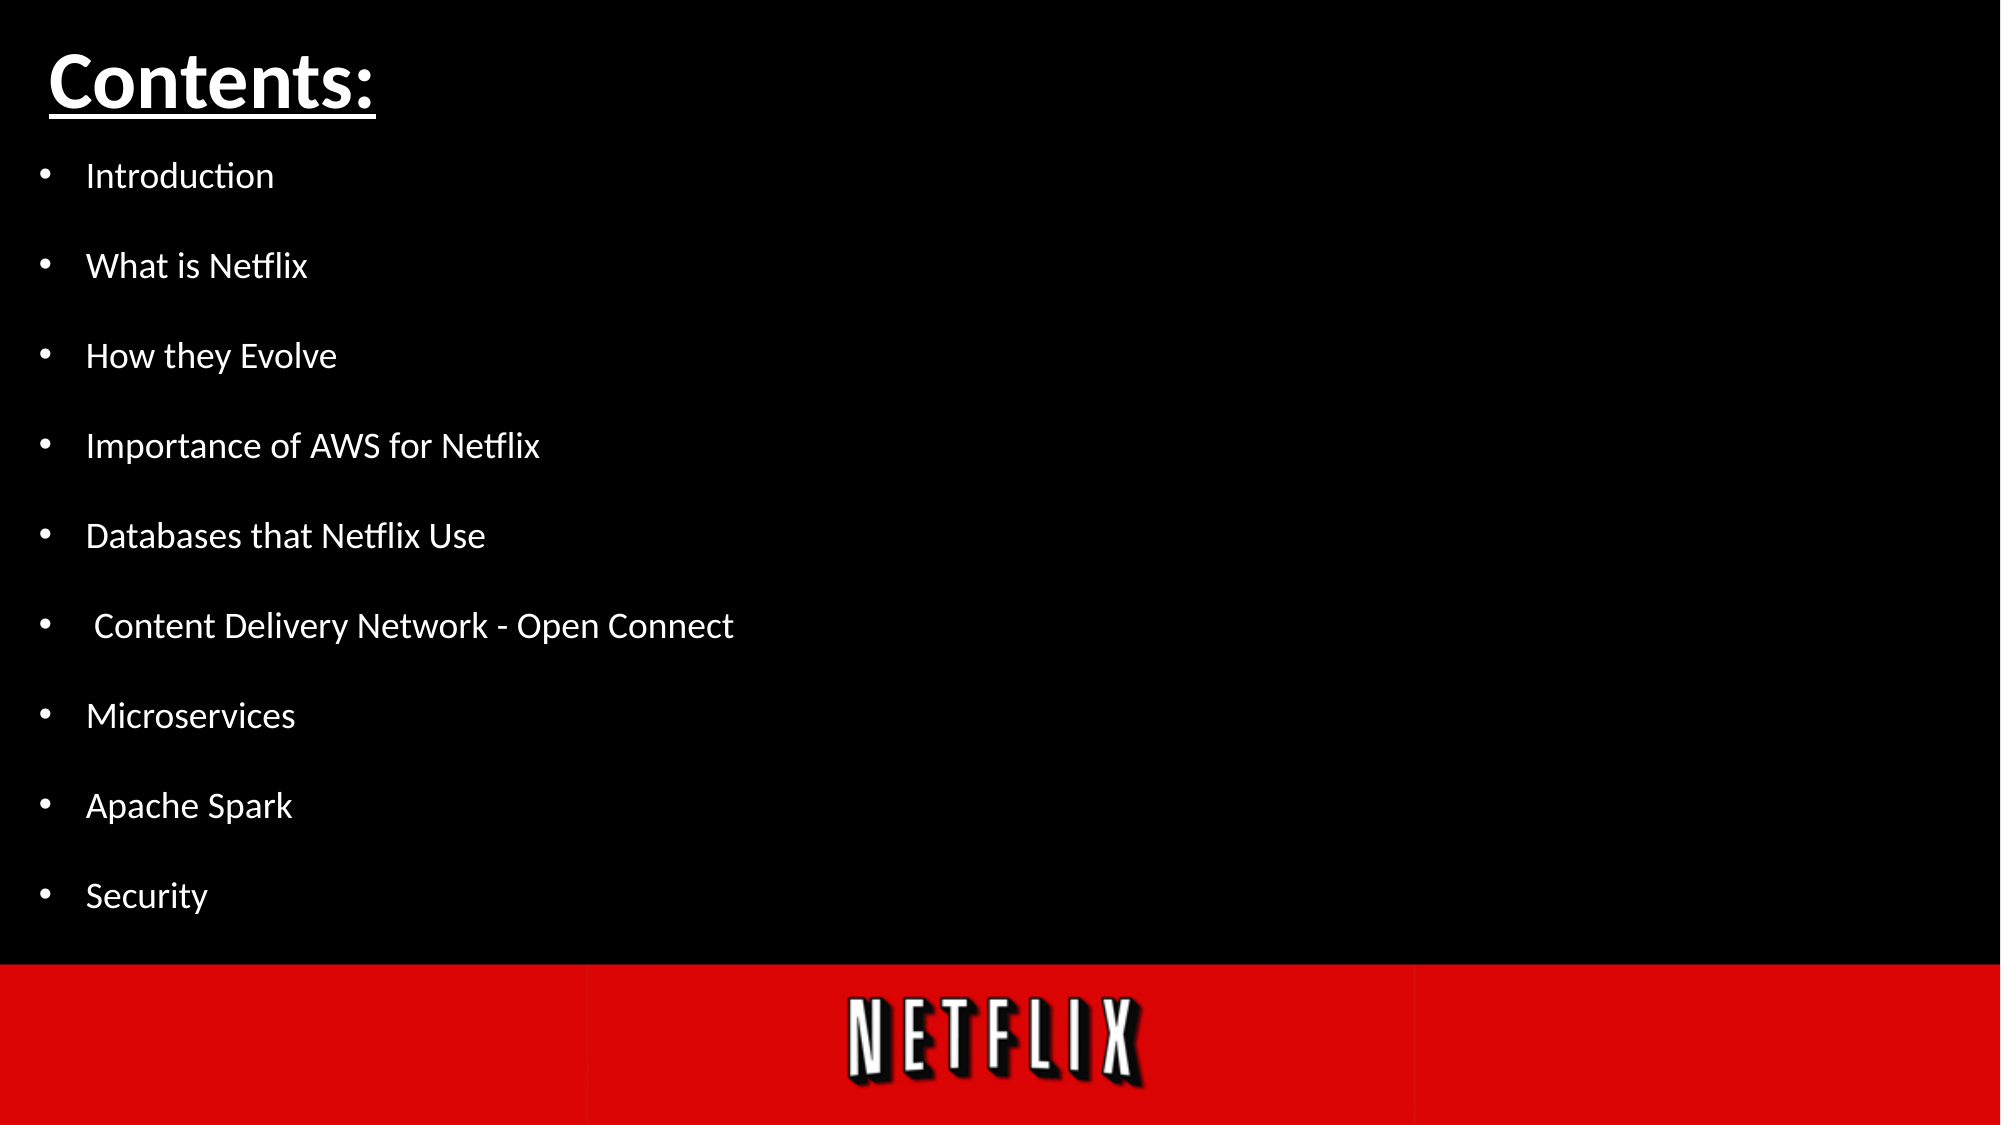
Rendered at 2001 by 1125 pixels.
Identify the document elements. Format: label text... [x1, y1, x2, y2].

picture [0, 0, 2001, 1125]
text_box Contents: [34, 29, 662, 143]
text_box Introduction What is Netflix How they Evolve Importance of AWS for Netflix Databases that Netflix Use Content Delivery Network - Open Connect Microservices Apache Spark Security [24, 143, 1730, 1125]
